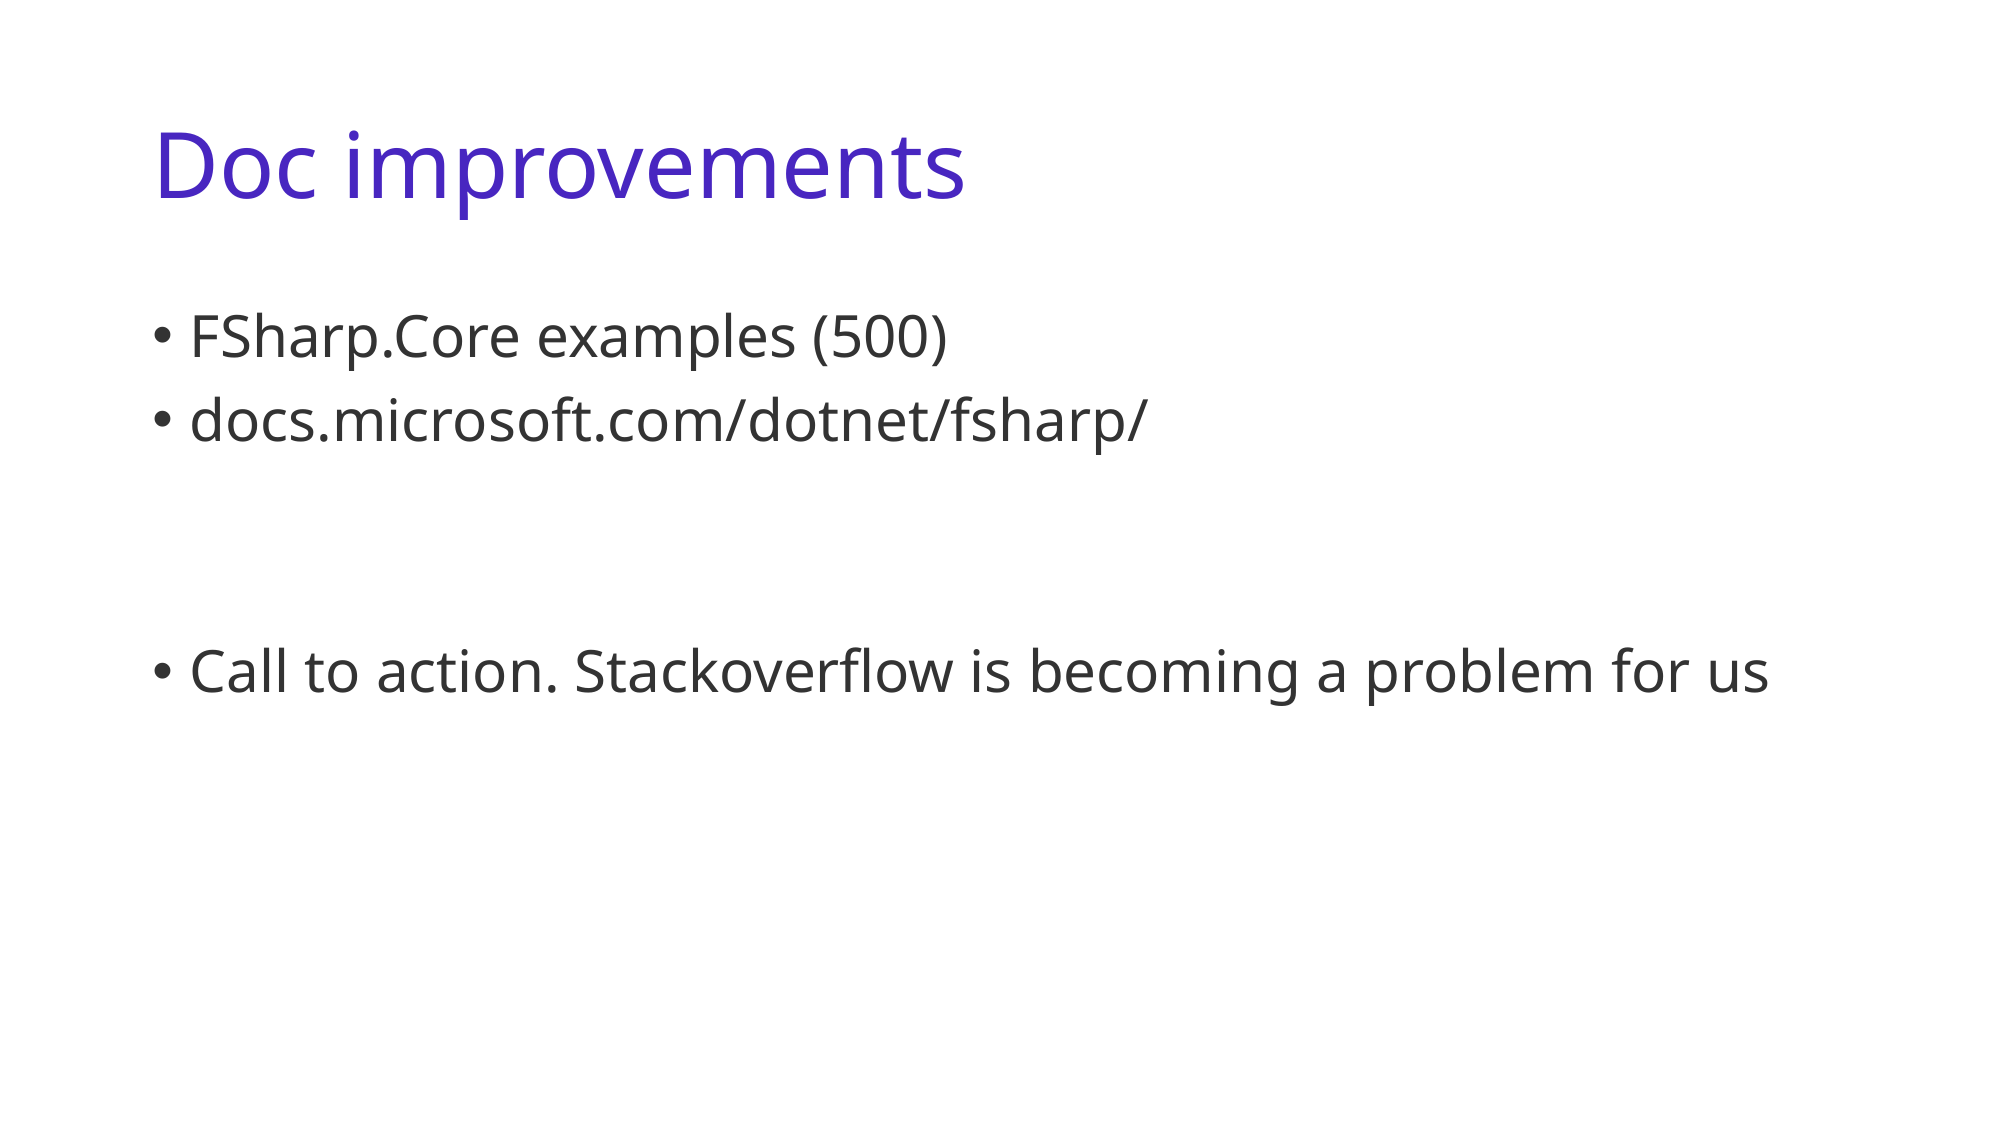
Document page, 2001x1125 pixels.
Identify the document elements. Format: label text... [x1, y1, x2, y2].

title Doc improvements [137, 59, 1863, 278]
list FSharp.Core examples (500) docs.microsoft.com/dotnet/fsharp/ Call to action. Stackoverflow is becoming a problem for us [137, 299, 1863, 1014]
